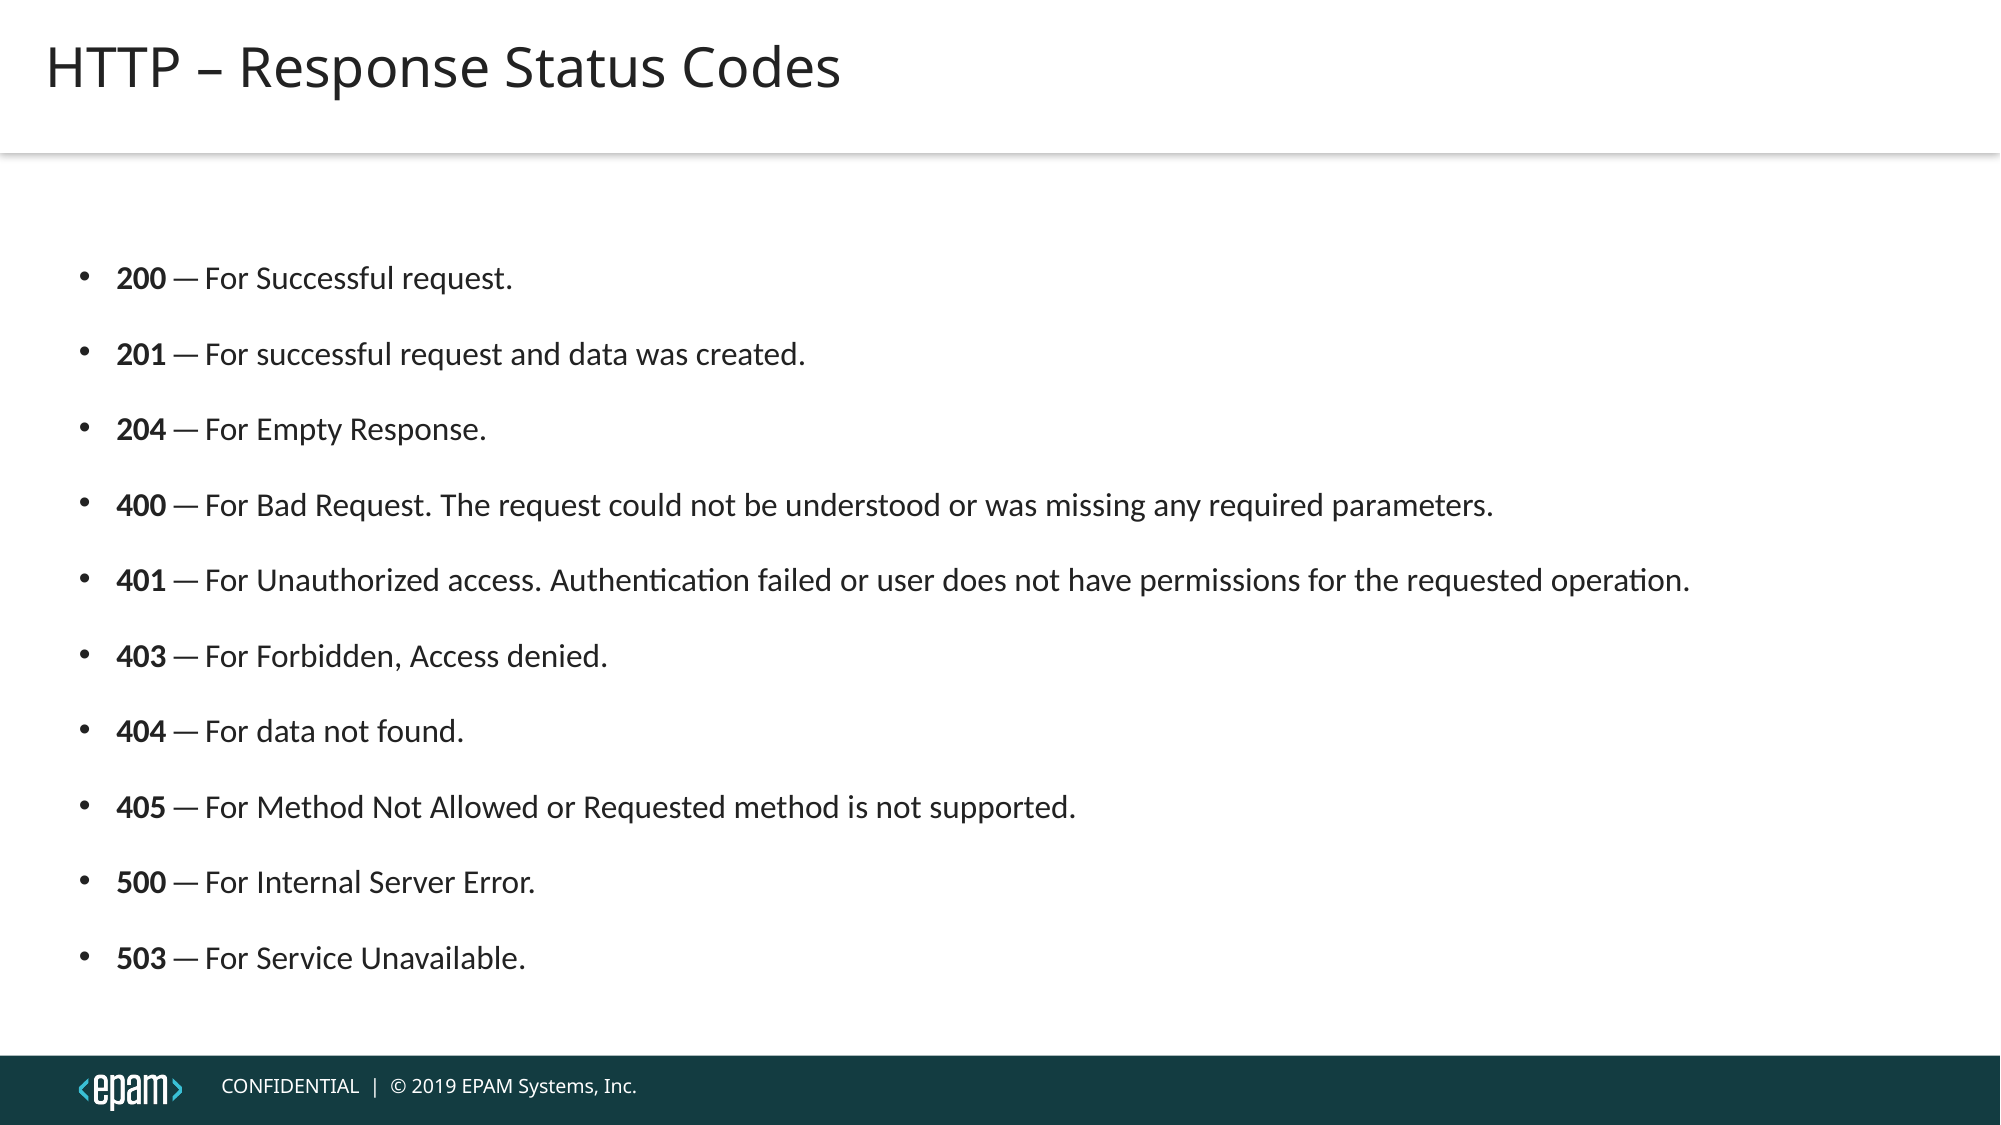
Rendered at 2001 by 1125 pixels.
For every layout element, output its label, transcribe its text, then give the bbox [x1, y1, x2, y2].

list HTTP – Response Status Codes [0, 0, 2000, 153]
list 200 — For Successful request. 201 — For successful request and data was created. 204 — For Empty Response. 400 — For Bad Request. The request could not be understood or was missing any required parameters. 401 — For Unauthorized access. Authentication failed or user does not have permissions for the requested operation. 403 — For Forbidden, Access denied. 404 — For data not found. 405 — For Method Not Allowed or Requested method is not supported. 500 — For Internal Server Error. 503 — For Service Unavailable. [78, 236, 1922, 980]
